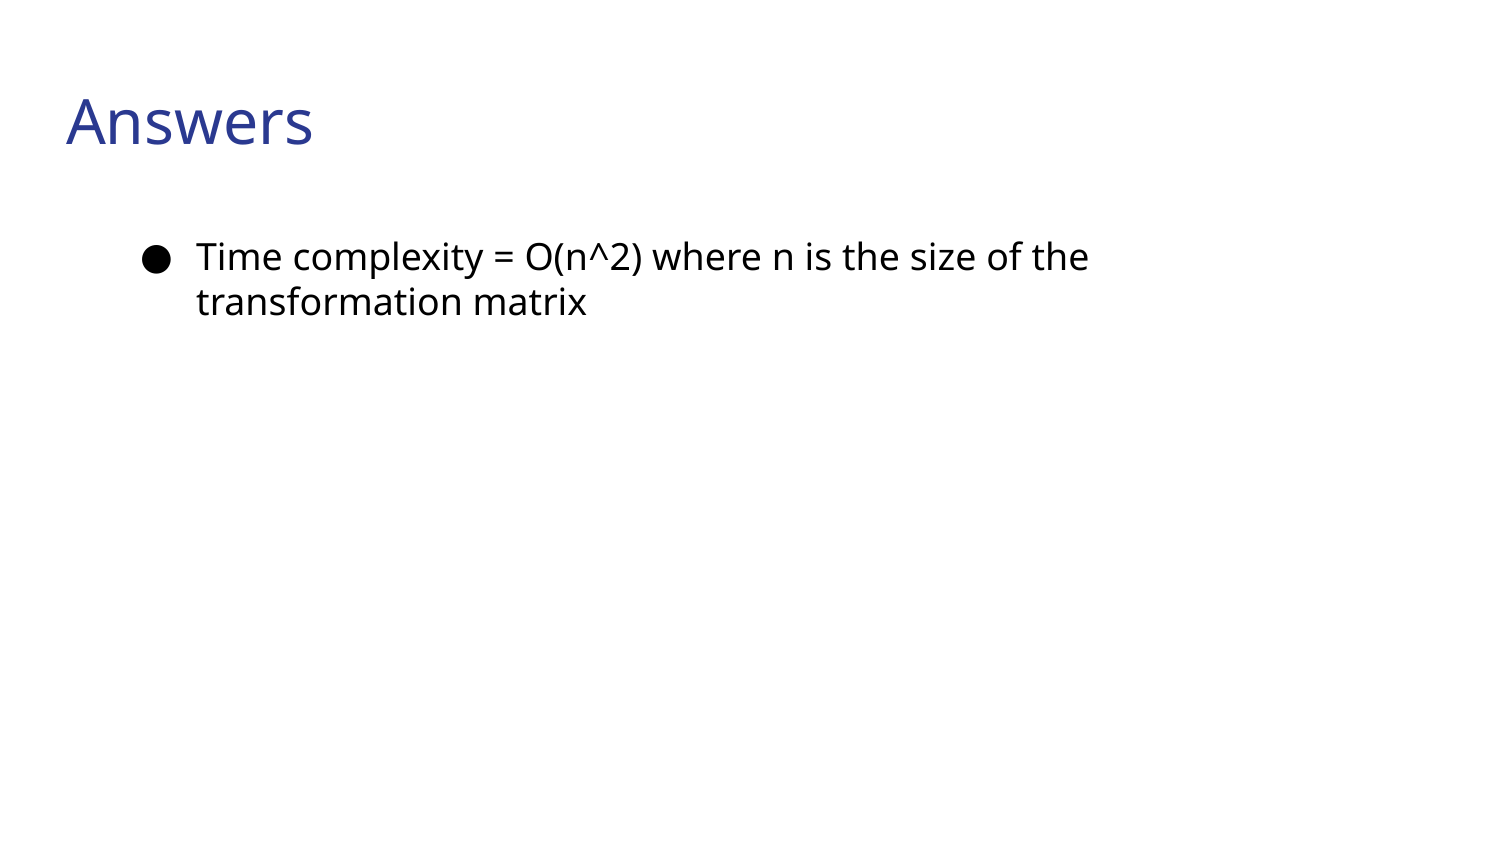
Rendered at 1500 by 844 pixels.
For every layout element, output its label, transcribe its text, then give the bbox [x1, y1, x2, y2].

title Answers [51, 67, 1449, 167]
text_box Time complexity = O(n^2) where n is the size of the transformation matrix [106, 217, 1374, 736]
